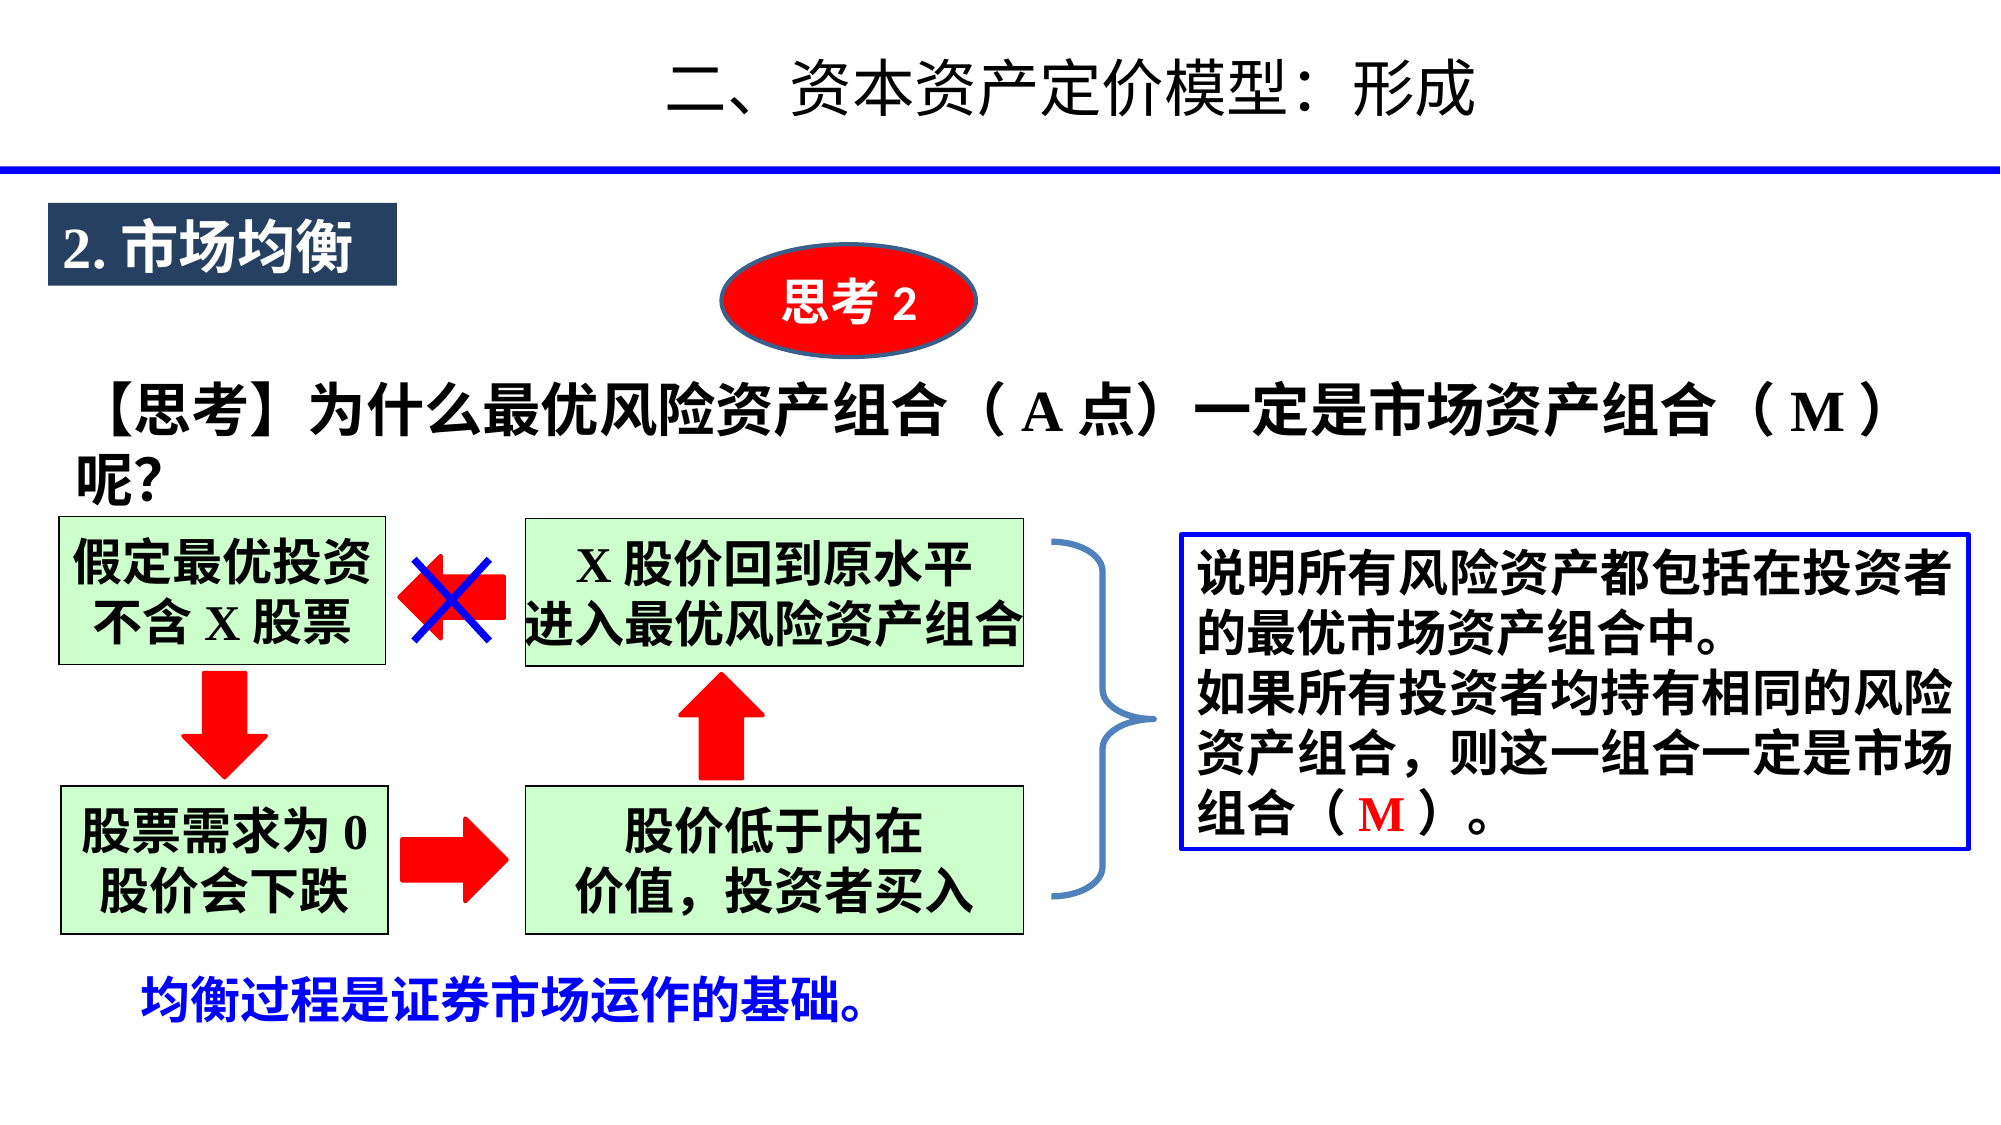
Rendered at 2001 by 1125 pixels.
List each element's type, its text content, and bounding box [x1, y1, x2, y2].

list 2.市场均衡 [48, 202, 397, 286]
text_box 思考2 [719, 242, 978, 360]
title 二、资本资产定价模型：形成 [515, 27, 1626, 145]
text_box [58, 516, 1024, 1038]
text_box [1051, 541, 1154, 897]
text_box 【思考】为什么最优风险资产组合（A点）一定是市场资产组合（M）呢？ [60, 365, 1969, 521]
text_box 说明所有风险资产都包括在投资者的最优市场资产组合中。 如果所有投资者均持有相同的风险资产组合，则这一组合一定是市场组合（M）。 [1181, 534, 1969, 850]
